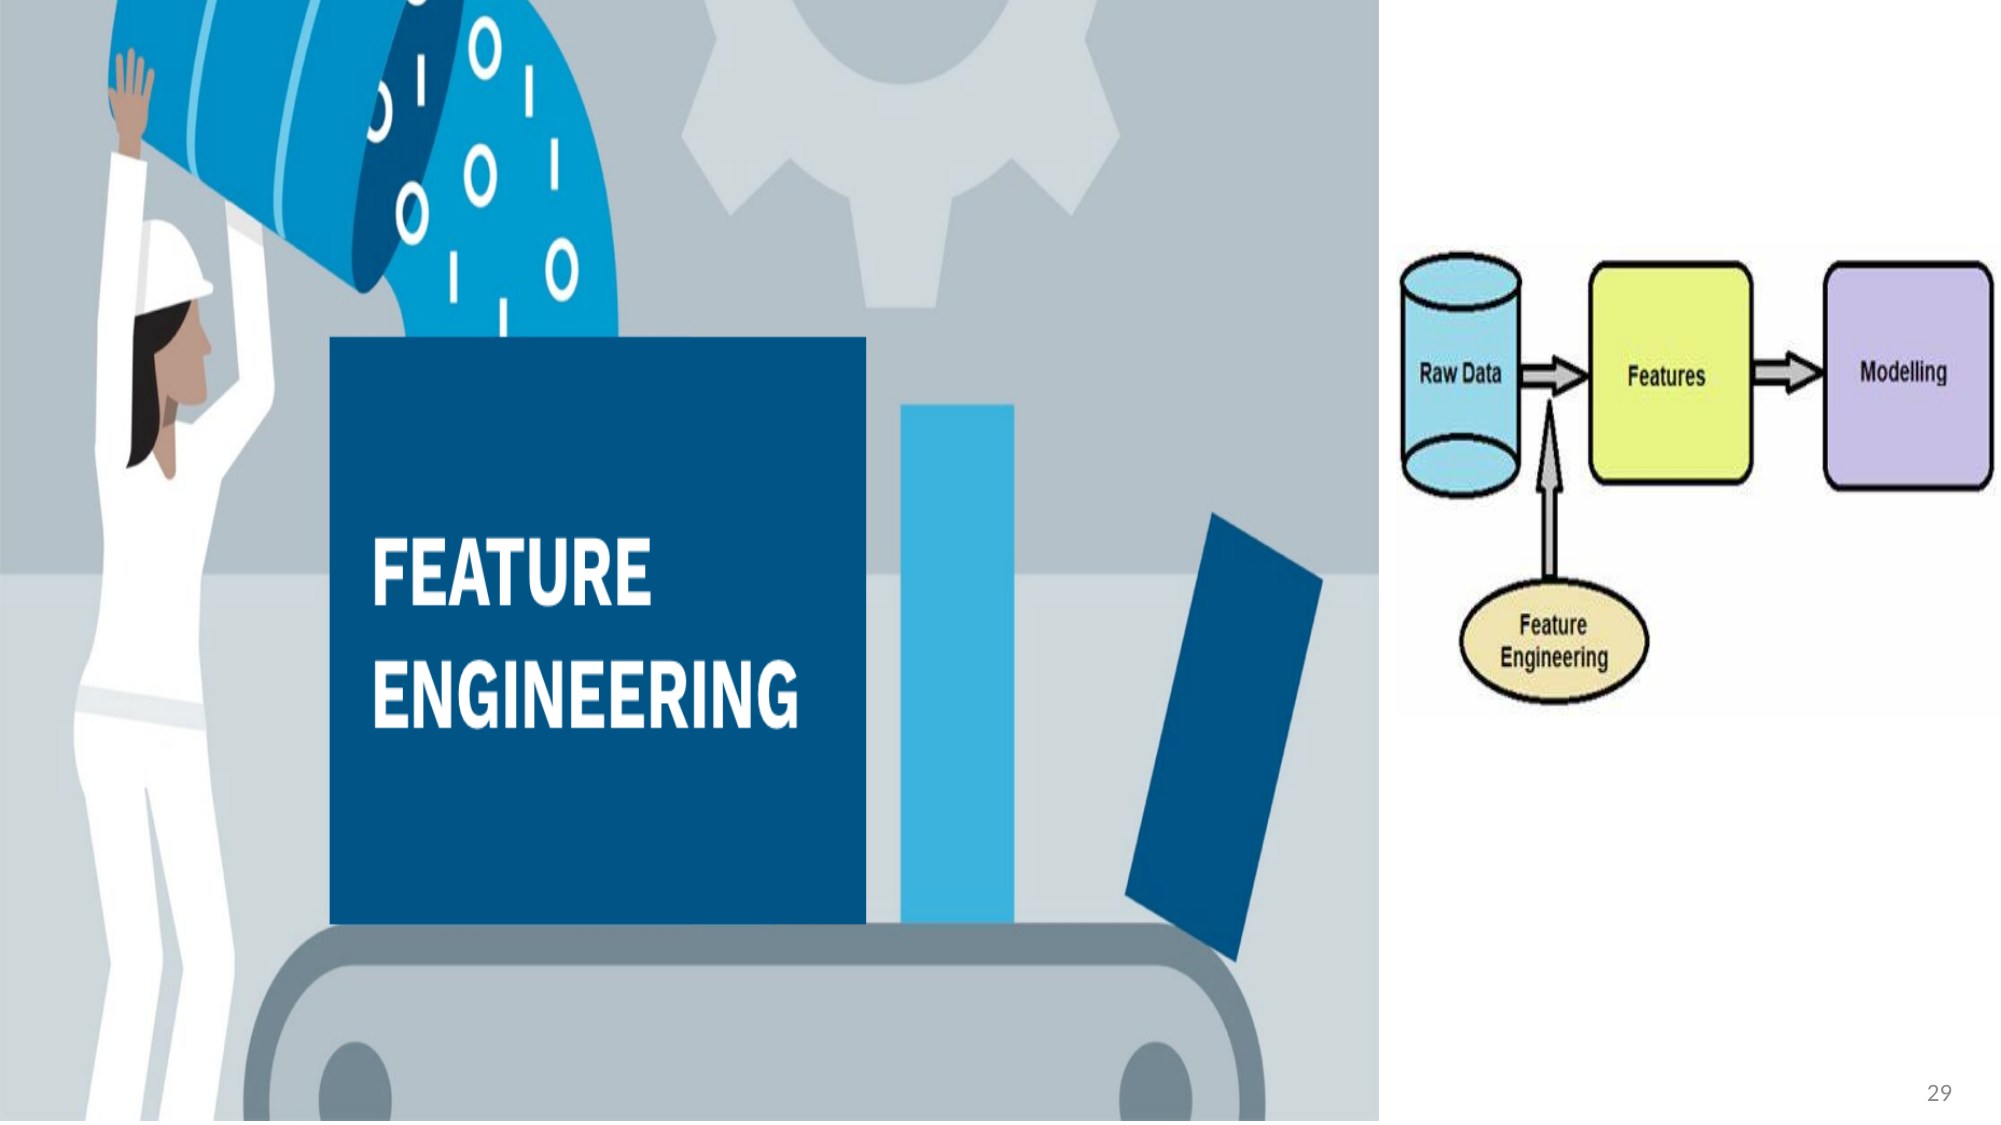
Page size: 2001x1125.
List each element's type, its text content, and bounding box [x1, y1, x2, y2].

picture [468, 15, 502, 81]
slide_number 29 [1894, 1061, 1968, 1121]
picture [525, 64, 533, 119]
picture [545, 236, 579, 303]
picture [1396, 245, 2000, 716]
picture [450, 250, 457, 304]
picture [550, 137, 558, 192]
picture [464, 143, 497, 208]
picture [0, 0, 1379, 1121]
